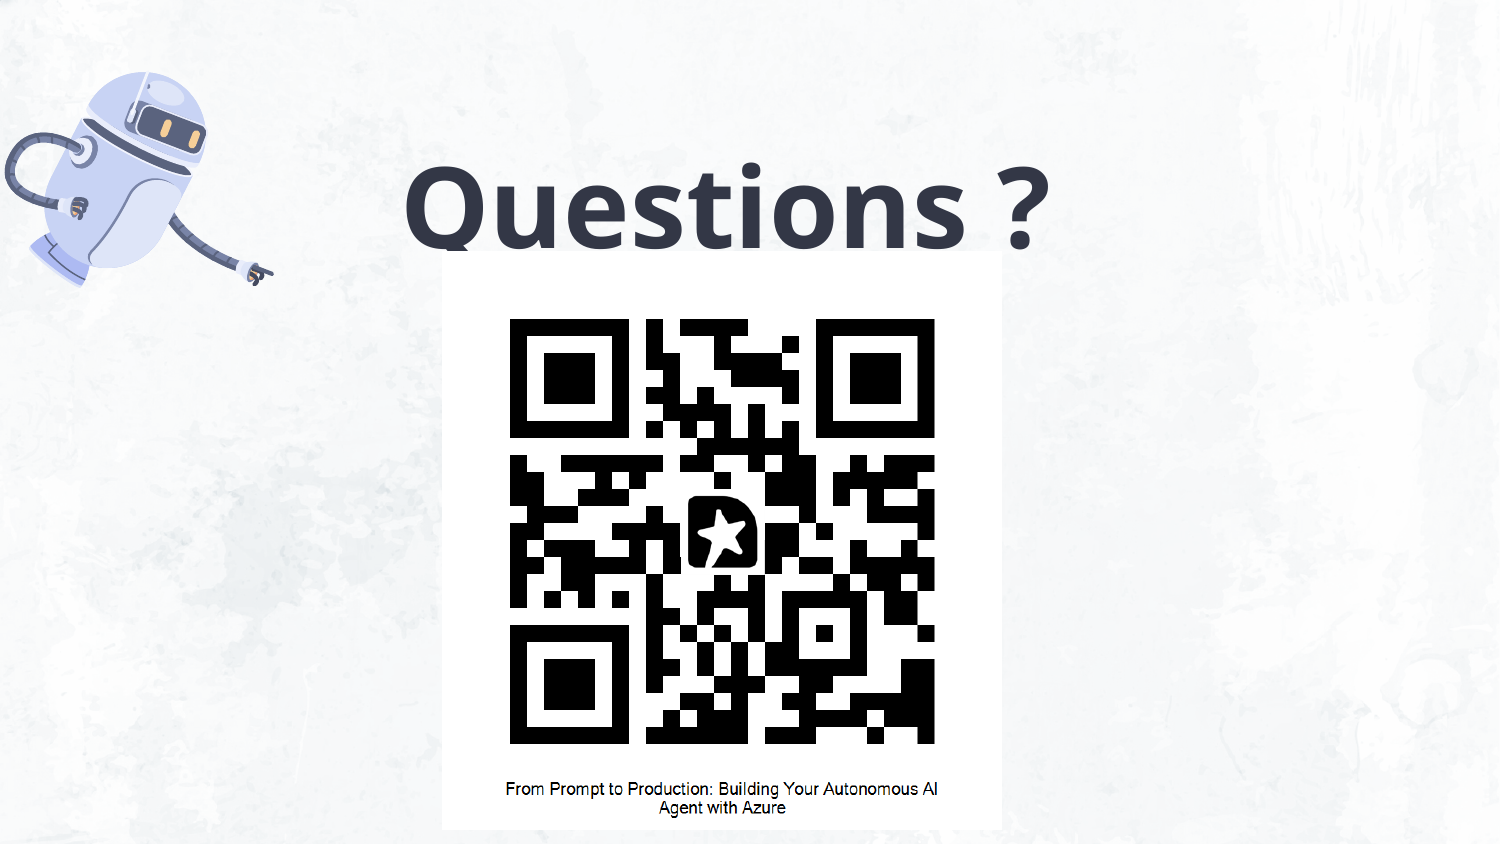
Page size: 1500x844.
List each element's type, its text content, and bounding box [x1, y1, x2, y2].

title Questions ?​ [296, 101, 1360, 272]
picture [0, 0, 1500, 844]
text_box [7, 90, 293, 317]
